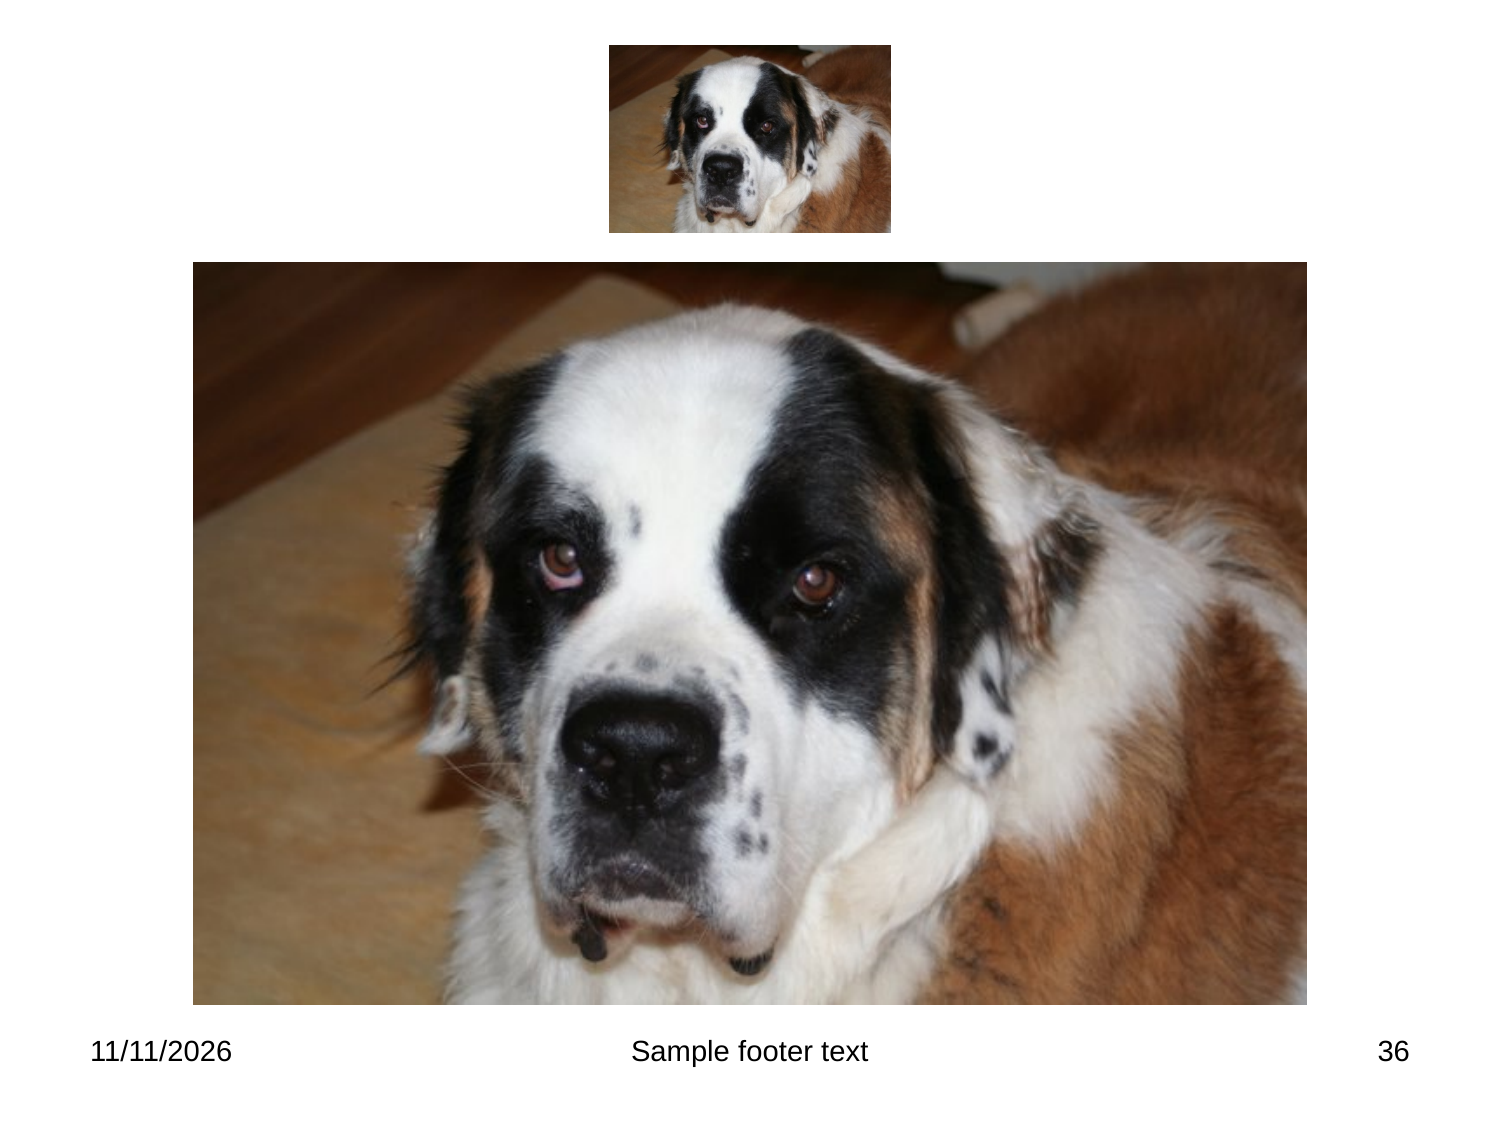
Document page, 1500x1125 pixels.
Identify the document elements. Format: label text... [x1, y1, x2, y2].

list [193, 262, 1307, 1006]
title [609, 44, 891, 233]
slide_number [74, 1024, 426, 1103]
slide_number 36 [1074, 1024, 1426, 1103]
footer Sample footer text [512, 1024, 988, 1103]
